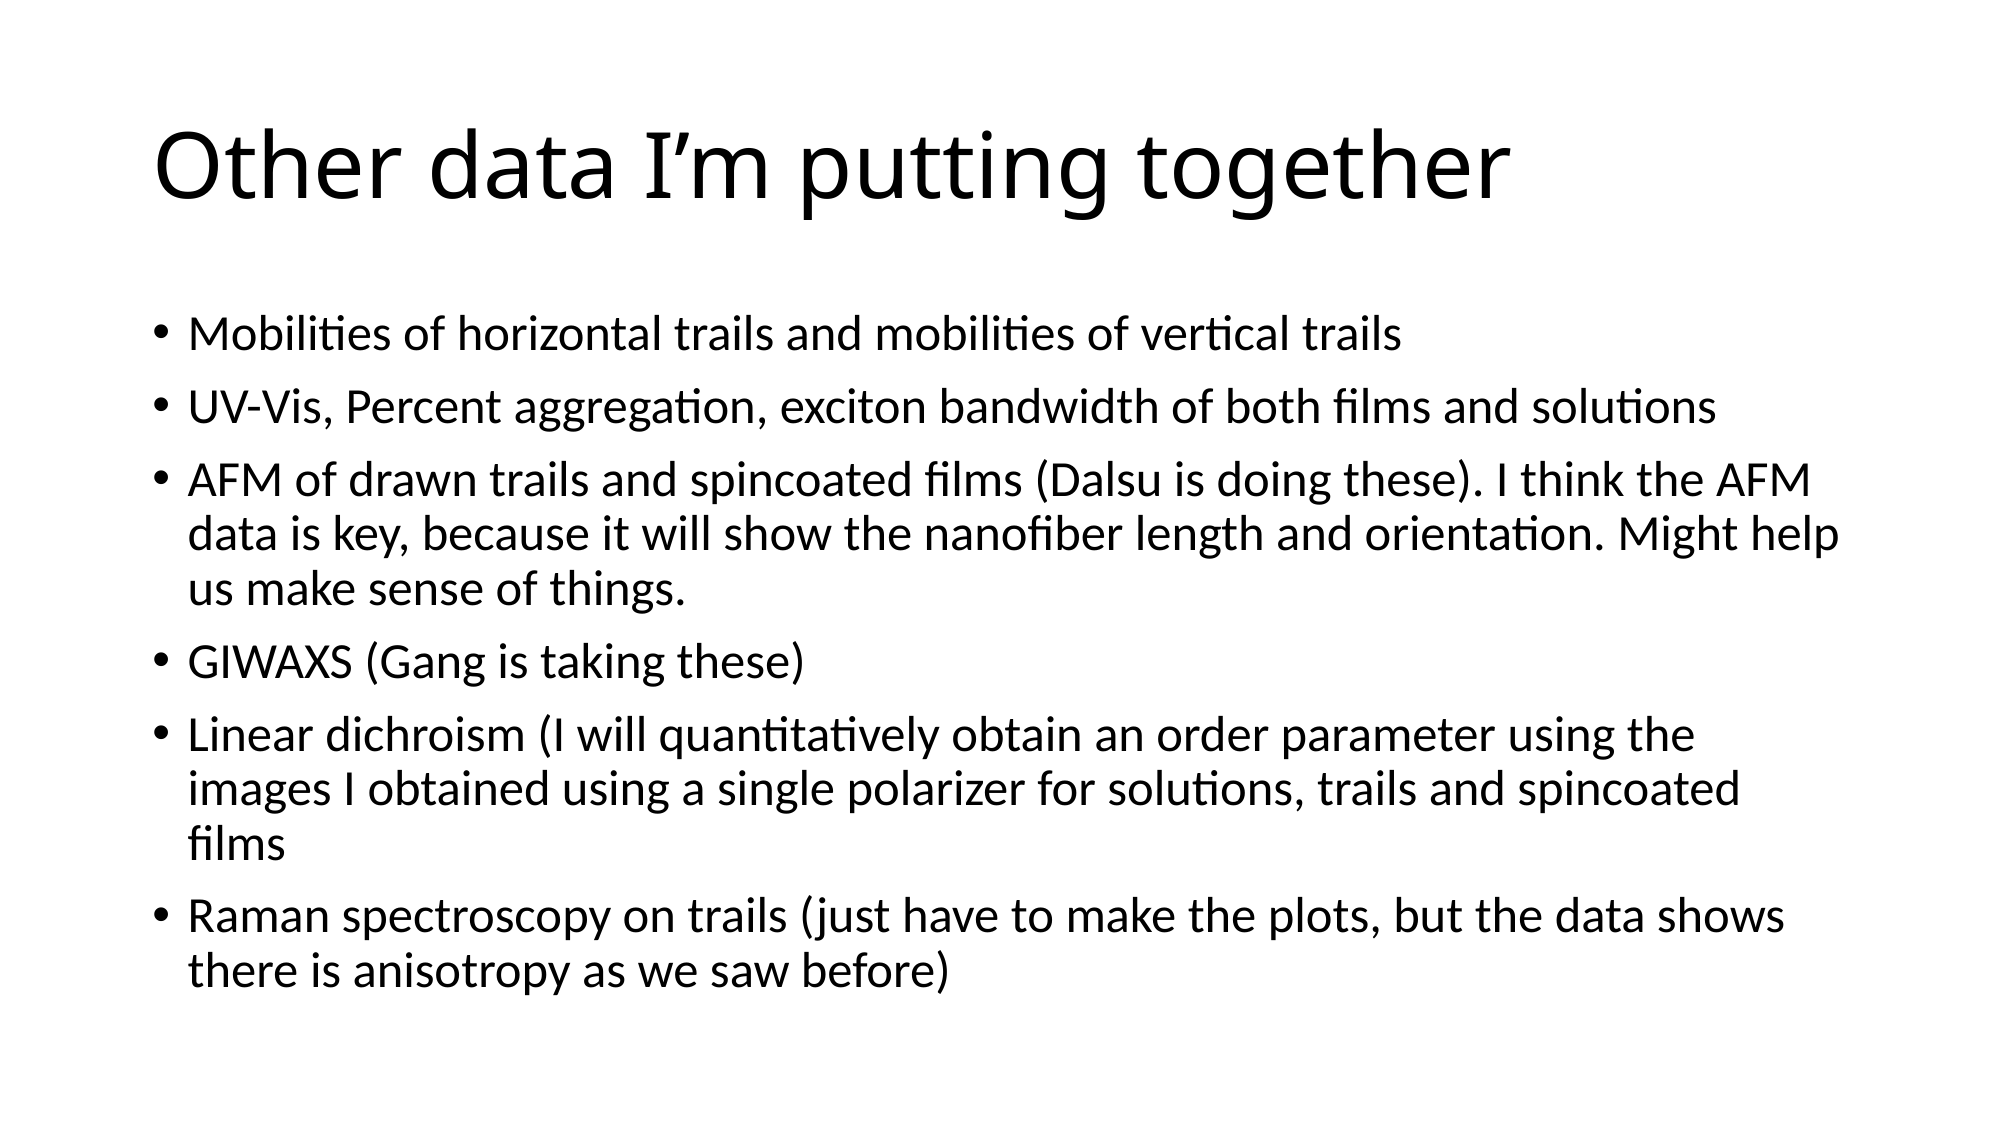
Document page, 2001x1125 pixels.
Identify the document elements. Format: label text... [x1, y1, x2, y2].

title Other data I’m putting together [137, 59, 1863, 278]
list Mobilities of horizontal trails and mobilities of vertical trails UV-Vis, Percent aggregation, exciton bandwidth of both films and solutions AFM of drawn trails and spincoated films (Dalsu is doing these). I think the AFM data is key, because it will show the nanofiber length and orientation. Might help us make sense of things. GIWAXS (Gang is taking these) Linear dichroism (I will quantitatively obtain an order parameter using the images I obtained using a single polarizer for solutions, trails and spincoated films Raman spectroscopy on trails (just have to make the plots, but the data shows there is anisotropy as we saw before) [137, 299, 1863, 1014]
